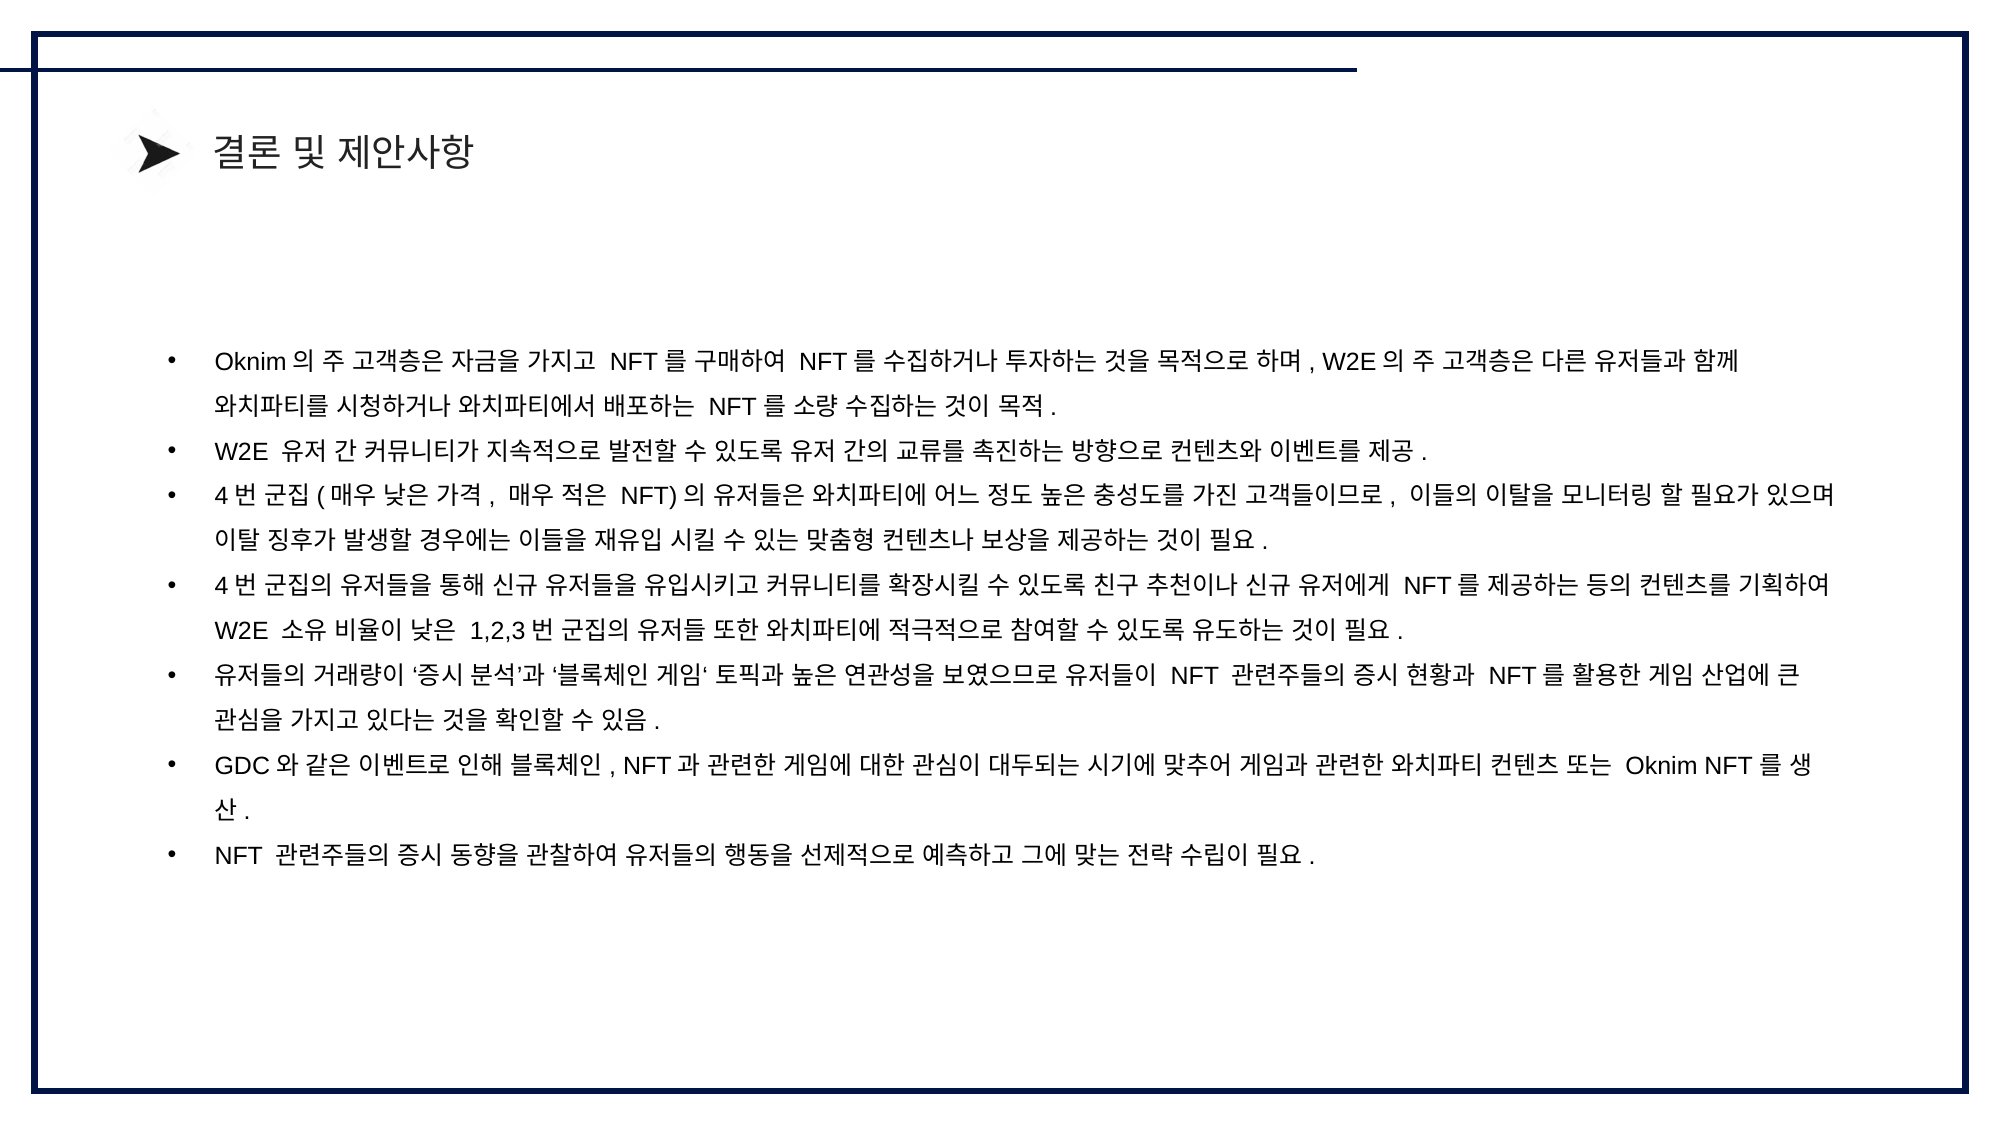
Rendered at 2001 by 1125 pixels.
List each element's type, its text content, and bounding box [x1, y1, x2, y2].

text_box 결론 및 제안사항 [197, 121, 1693, 182]
text_box [34, 33, 1966, 1092]
picture [107, 106, 197, 197]
text_box Oknim의 주 고객층은 자금을 가지고 NFT를 구매하여 NFT를 수집하거나 투자하는 것을 목적으로 하며, W2E의 주 고객층은 다른 유저들과 함께 와치파티를 시청하거나 와치파티에서 배포하는 NFT를 소량 수집하는 것이 목적. W2E 유저 간 커뮤니티가 지속적으로 발전할 수 있도록 유저 간의 교류를 촉진하는 방향으로 컨텐츠와 이벤트를 제공. 4번 군집(매우 낮은 가격, 매우 적은 NFT)의 유저들은 와치파티에 어느 정도 높은 충성도를 가진 고객들이므로, 이들의 이탈을 모니터링 할 필요가 있으며 이탈 징후가 발생할 경우에는 이들을 재유입 시킬 수 있는 맞춤형 컨텐츠나 보상을 제공하는 것이 필요. 4번 군집의 유저들을 통해 신규 유저들을 유입시키고 커뮤니티를 확장시킬 수 있도록 친구 추천이나 신규 유저에게 NFT를 제공하는 등의 컨텐츠를 기획하여 W2E 소유 비율이 낮은 1,2,3번 군집의 유저들 또한 와치파티에 적극적으로 참여할 수 있도록 유도하는 것이 필요. 유저들의 거래량이 ‘증시 분석’과 ‘블록체인 게임‘ 토픽과 높은 연관성을 보였으므로 유저들이 NFT 관련주들의 증시 현황과 NFT를 활용한 게임 산업에 큰 관심을 가지고 있다는 것을 확인할 수 있음. GDC와 같은 이벤트로 인해 블록체인, NFT과 관련한 게임에 대한 관심이 대두되는 시기에 맞추어 게임과 관련한 와치파티 컨텐츠 또는 Oknim NFT를 생산. NFT 관련주들의 증시 동향을 관찰하여 유저들의 행동을 선제적으로 예측하고 그에 맞는 전략 수립이 필요. [152, 323, 1862, 877]
